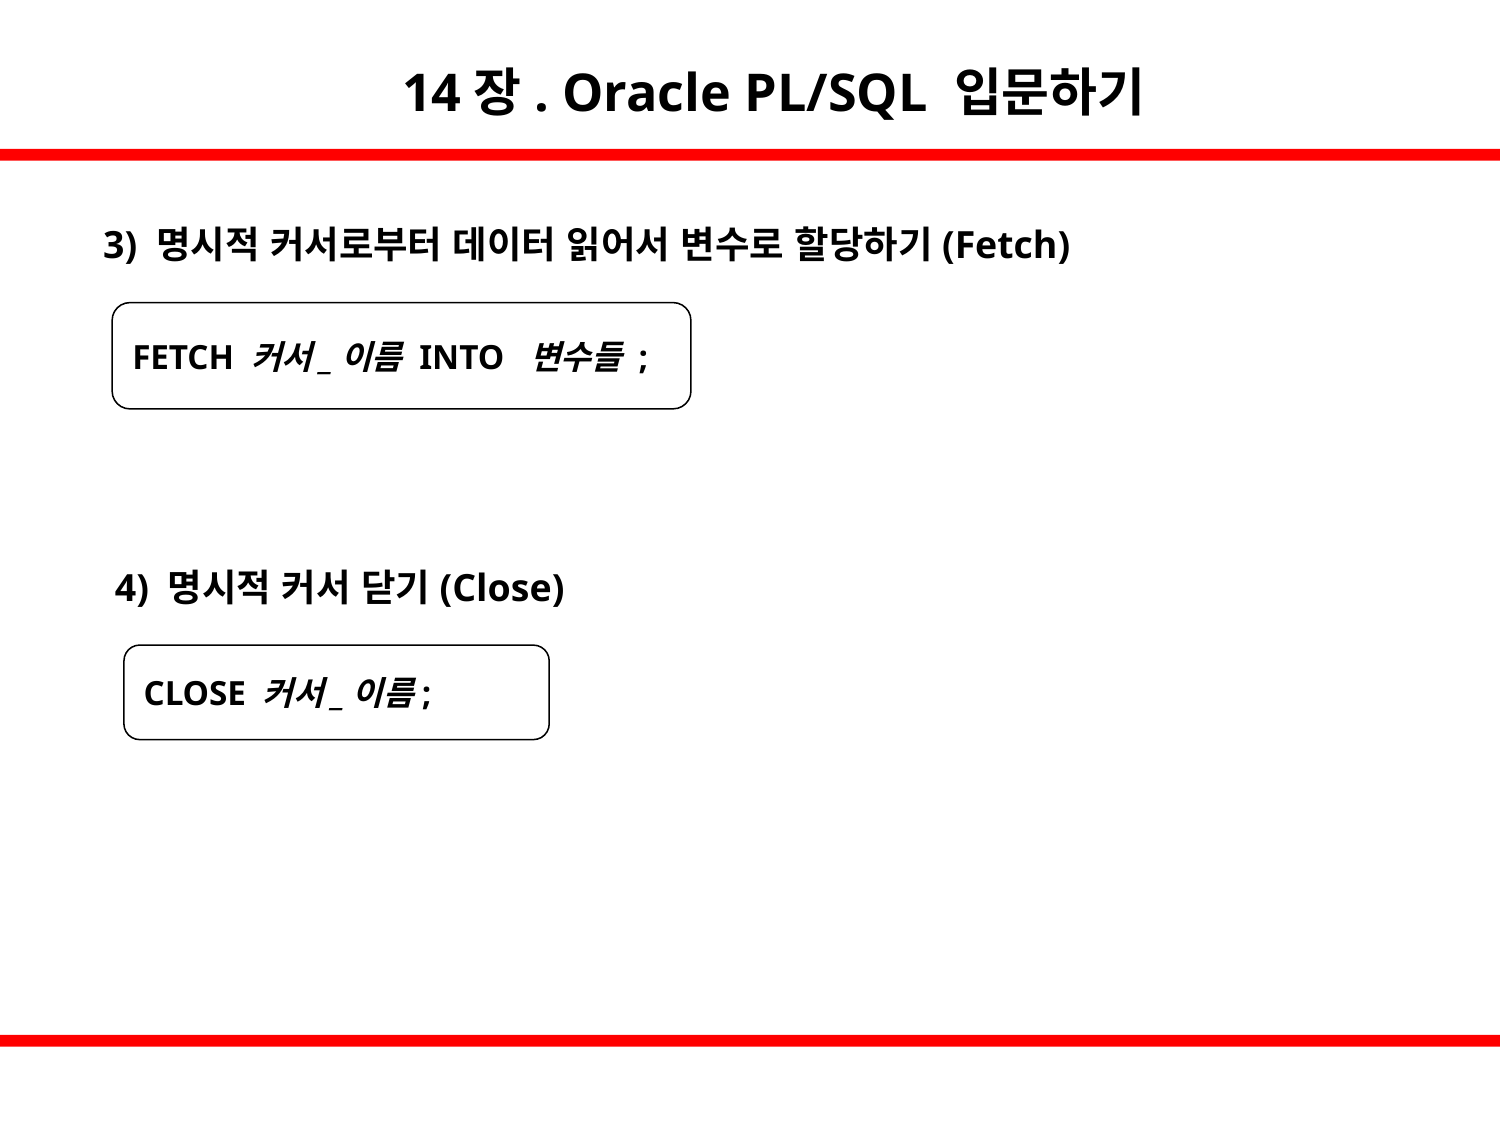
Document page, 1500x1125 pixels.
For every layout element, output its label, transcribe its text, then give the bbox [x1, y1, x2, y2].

text_box 4) 명시적 커서 닫기(Close) [98, 537, 1213, 635]
text_box FETCH 커서_이름 INTO 변수들 ; [112, 302, 691, 409]
text_box 14장. Oracle PL/SQL 입문하기 [204, 0, 1343, 151]
text_box 3) 명시적 커서로부터 데이터 읽어서 변수로 할당하기(Fetch) [86, 194, 1248, 293]
text_box [0, 1033, 1500, 1049]
text_box [0, 147, 1500, 163]
text_box CLOSE 커서_이름; [123, 645, 550, 740]
